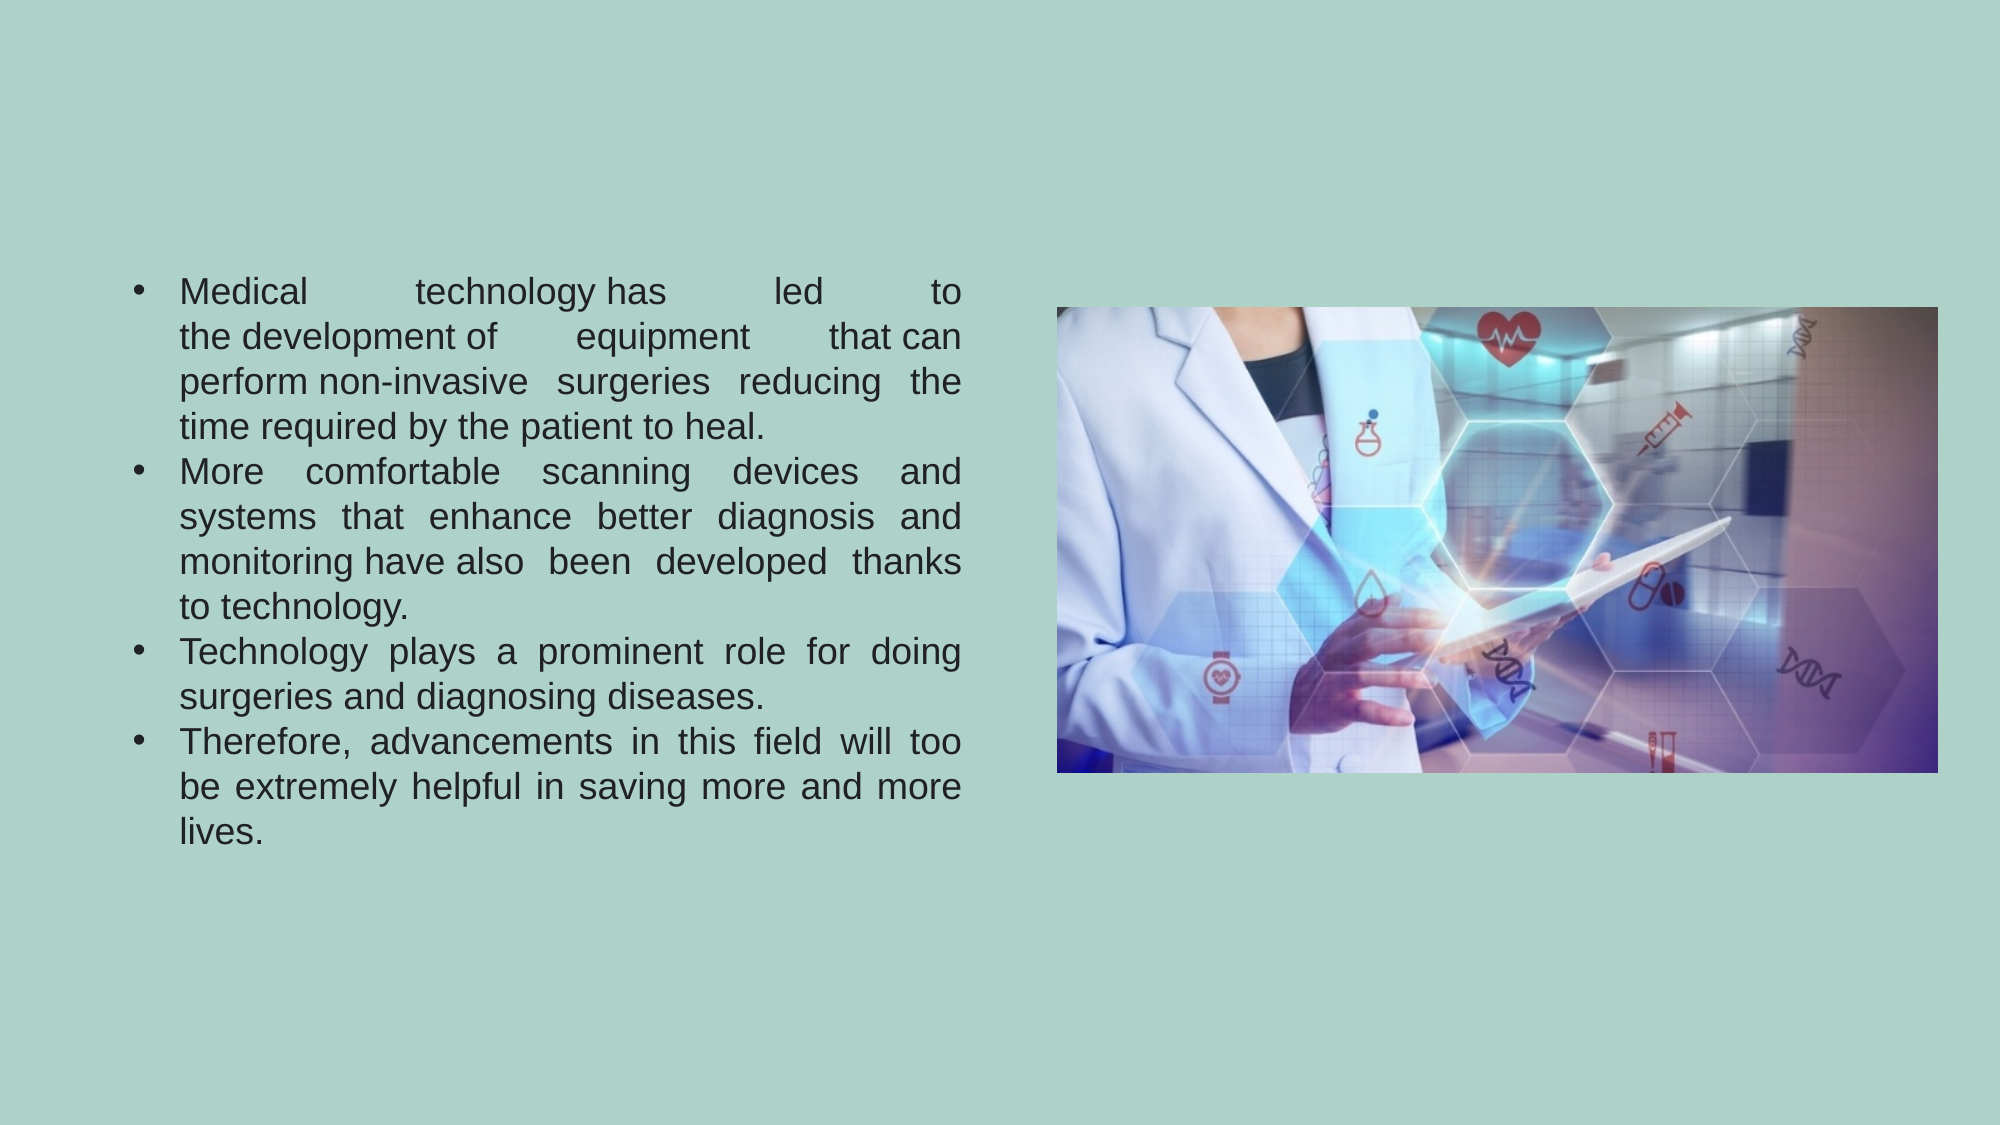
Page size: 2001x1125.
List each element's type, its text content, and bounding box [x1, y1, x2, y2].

picture [1057, 307, 1938, 773]
text_box Medical technology has led to the development of equipment that can perform non-invasive surgeries reducing the time required by the patient to heal. More comfortable scanning devices and systems that enhance better diagnosis and monitoring have also been developed thanks to technology. Technology plays a prominent role for doing surgeries and diagnosing diseases. Therefore, advancements in this field will too be extremely helpful in saving more and more lives. [117, 259, 977, 860]
